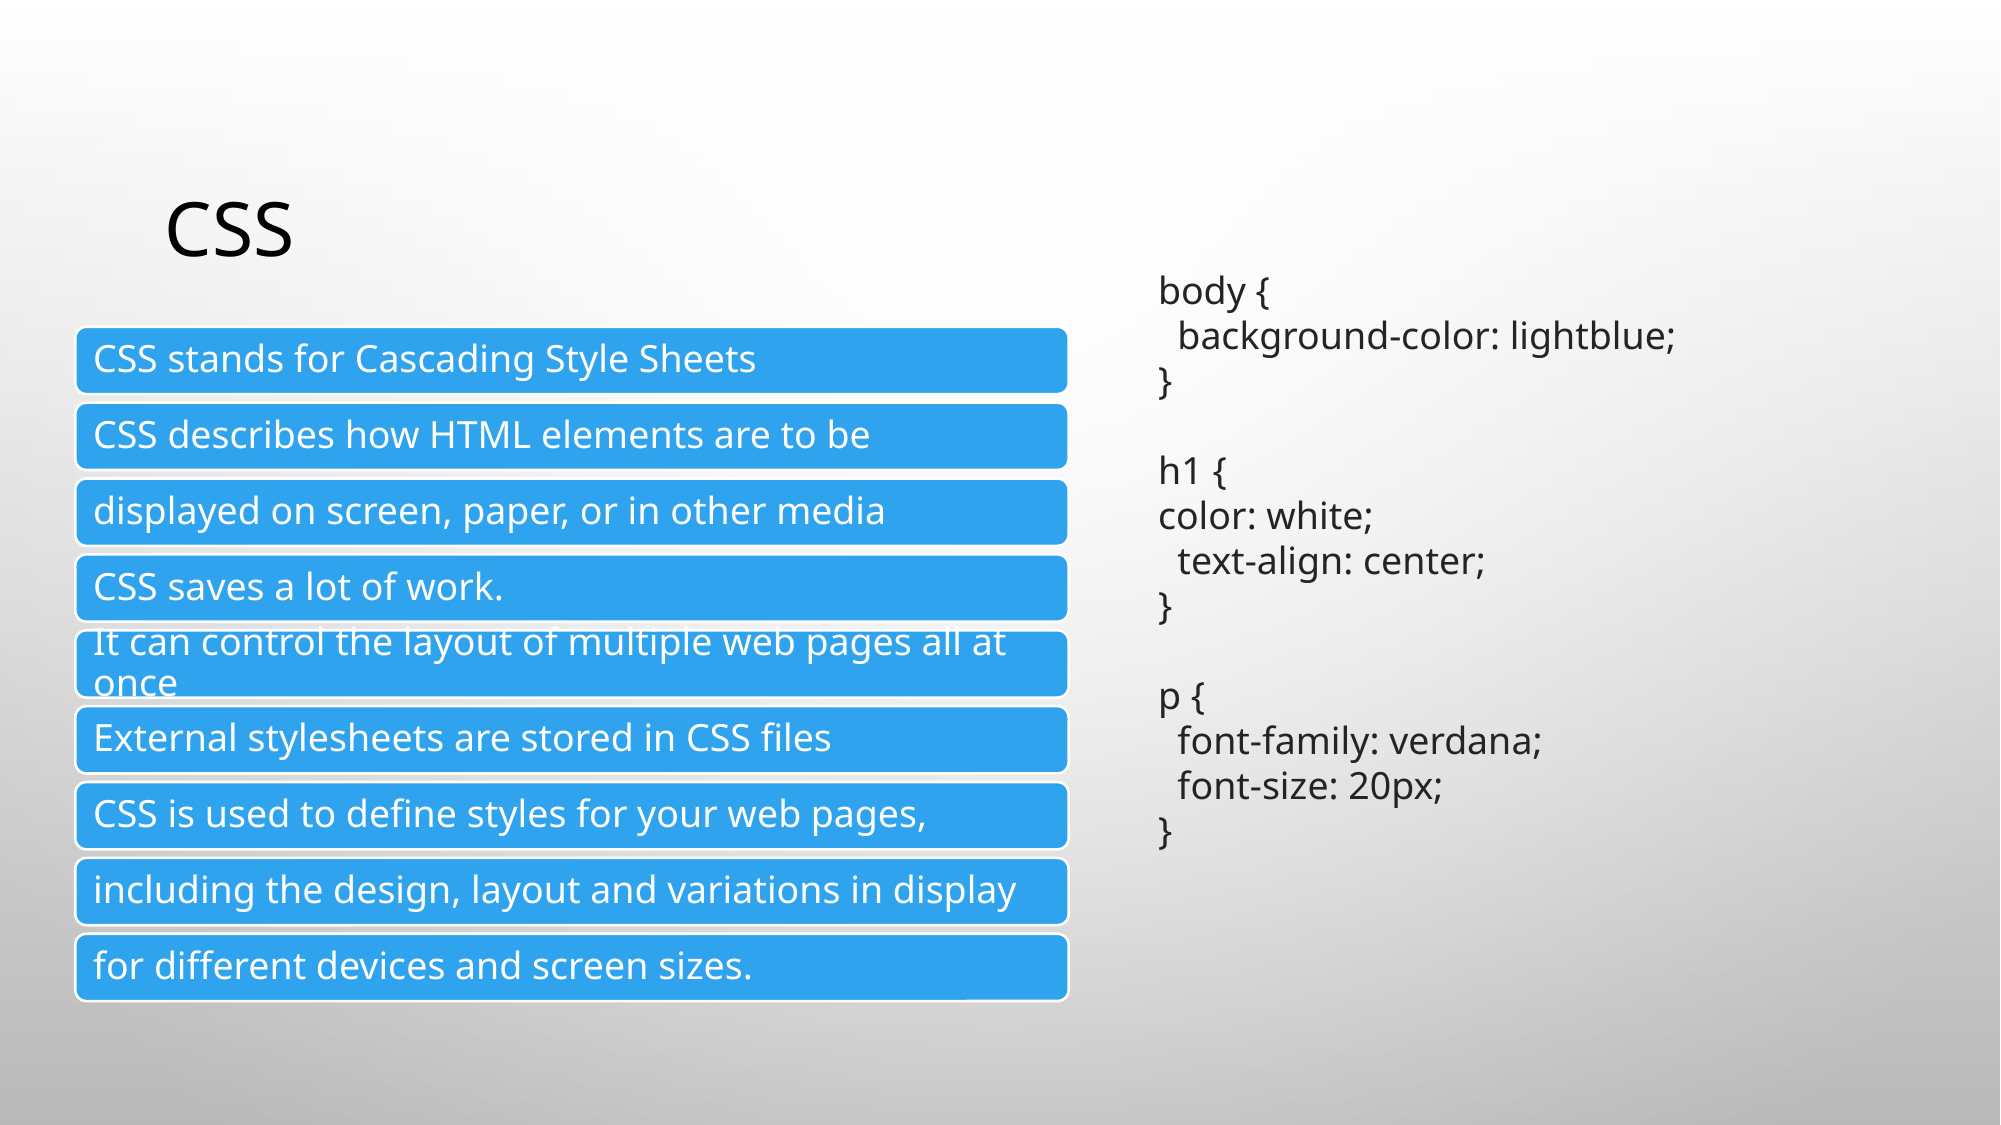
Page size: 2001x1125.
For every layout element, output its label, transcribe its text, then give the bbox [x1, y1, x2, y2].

text_box body { background-color: lightblue; } h1 { color: white; text-align: center; } p { font-family: verdana; font-size: 20px; } [1143, 259, 1839, 860]
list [74, 319, 1069, 1009]
picture [0, 0, 2000, 1125]
title CSS [149, 101, 1851, 364]
